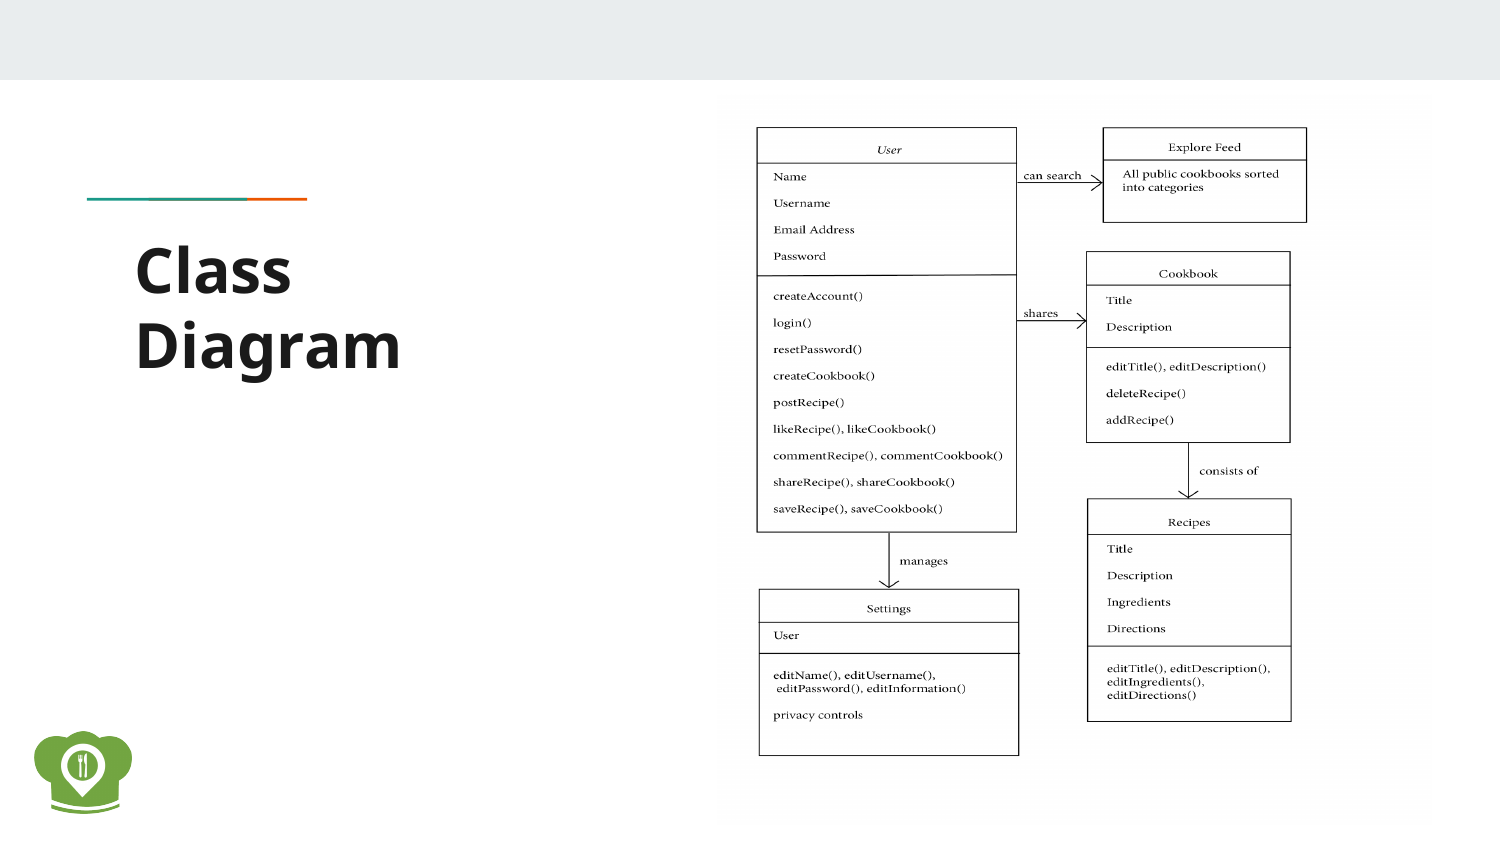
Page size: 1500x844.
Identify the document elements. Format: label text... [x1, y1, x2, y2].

picture [716, 94, 1432, 825]
picture [34, 730, 132, 815]
title Class Diagram [119, 216, 711, 305]
